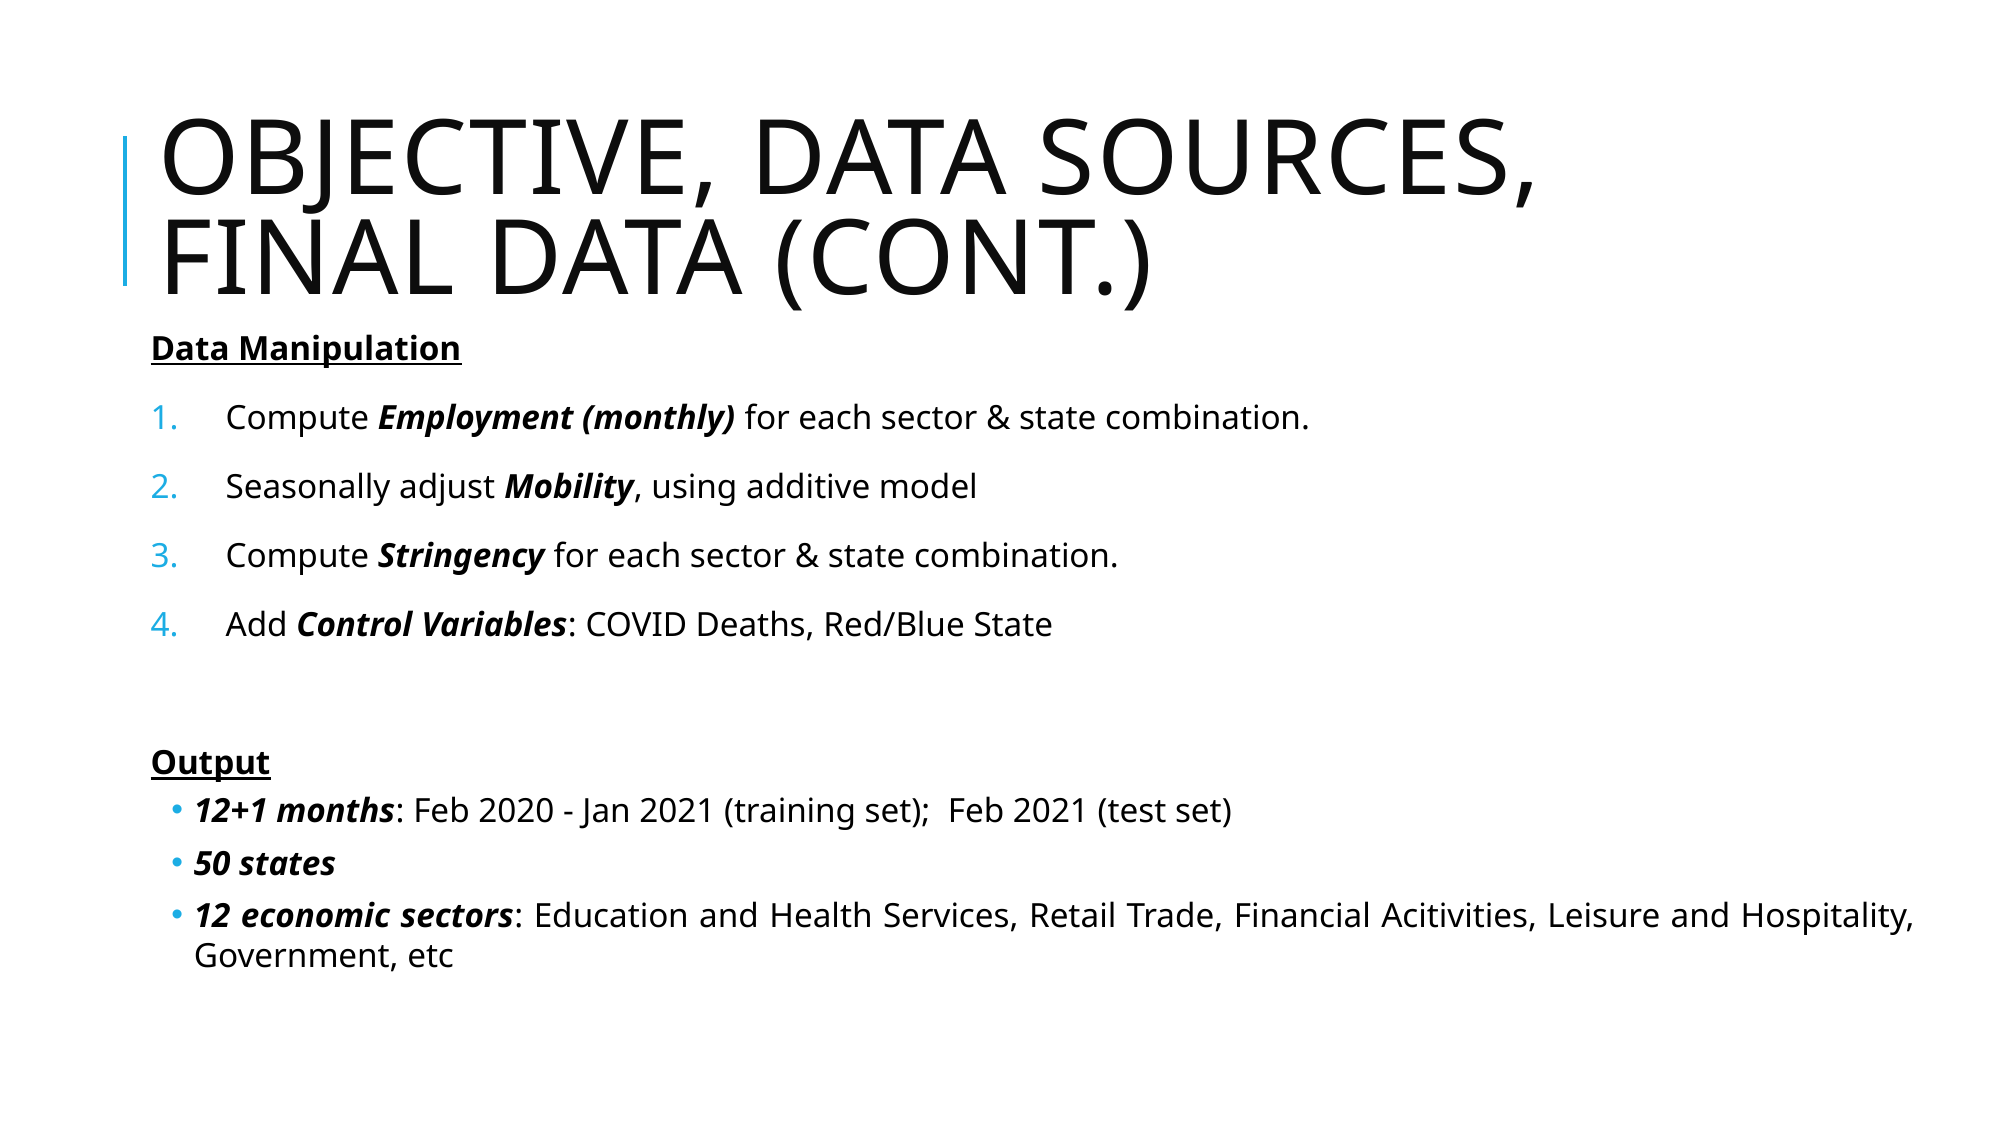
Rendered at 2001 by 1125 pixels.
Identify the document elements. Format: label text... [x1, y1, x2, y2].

title Objective, Data Sources, Final Data (cont.) [143, 135, 1733, 295]
